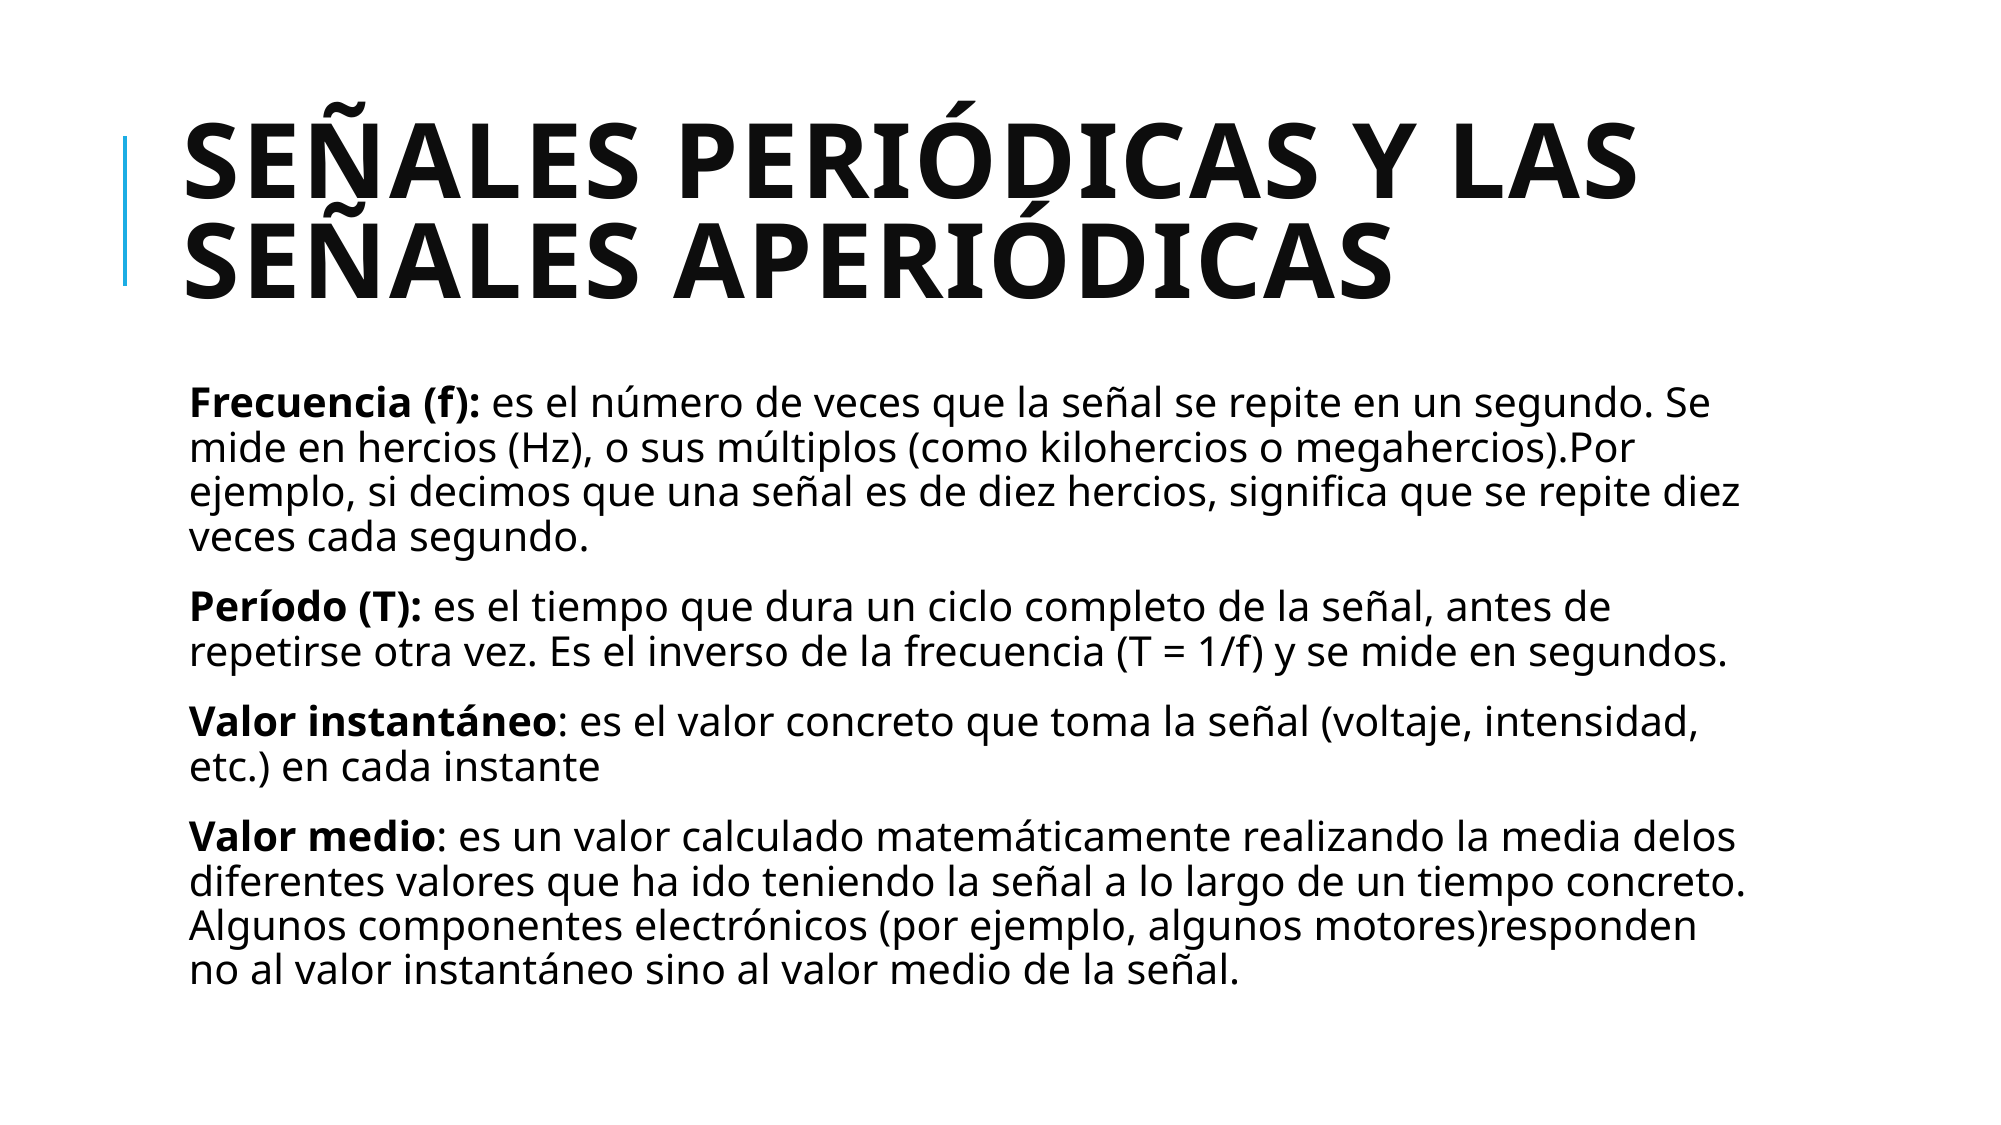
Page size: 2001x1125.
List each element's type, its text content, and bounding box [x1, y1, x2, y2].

title Señales periódicas y las señales aperiódicas [168, 96, 1763, 342]
list Frecuencia (f): es el número de veces que la señal se repite en un segundo. Se mide en hercios (Hz), o sus múltiplos (como kilohercios o megahercios).Por ejemplo, si decimos que una señal es de diez hercios, significa que se repite diez veces cada segundo. Período (T): es el tiempo que dura un ciclo completo de la señal, antes de repetirse otra vez. Es el inverso de la frecuencia (T = 1/f) y se mide en segundos. Valor instantáneo: es el valor concreto que toma la señal (voltaje, intensidad, etc.) en cada instante Valor medio: es un valor calculado matemáticamente realizando la media delos diferentes valores que ha ido teniendo la señal a lo largo de un tiempo concreto. Algunos componentes electrónicos (por ejemplo, algunos motores)responden no al valor instantáneo sino al valor medio de la señal. [168, 375, 1763, 1035]
